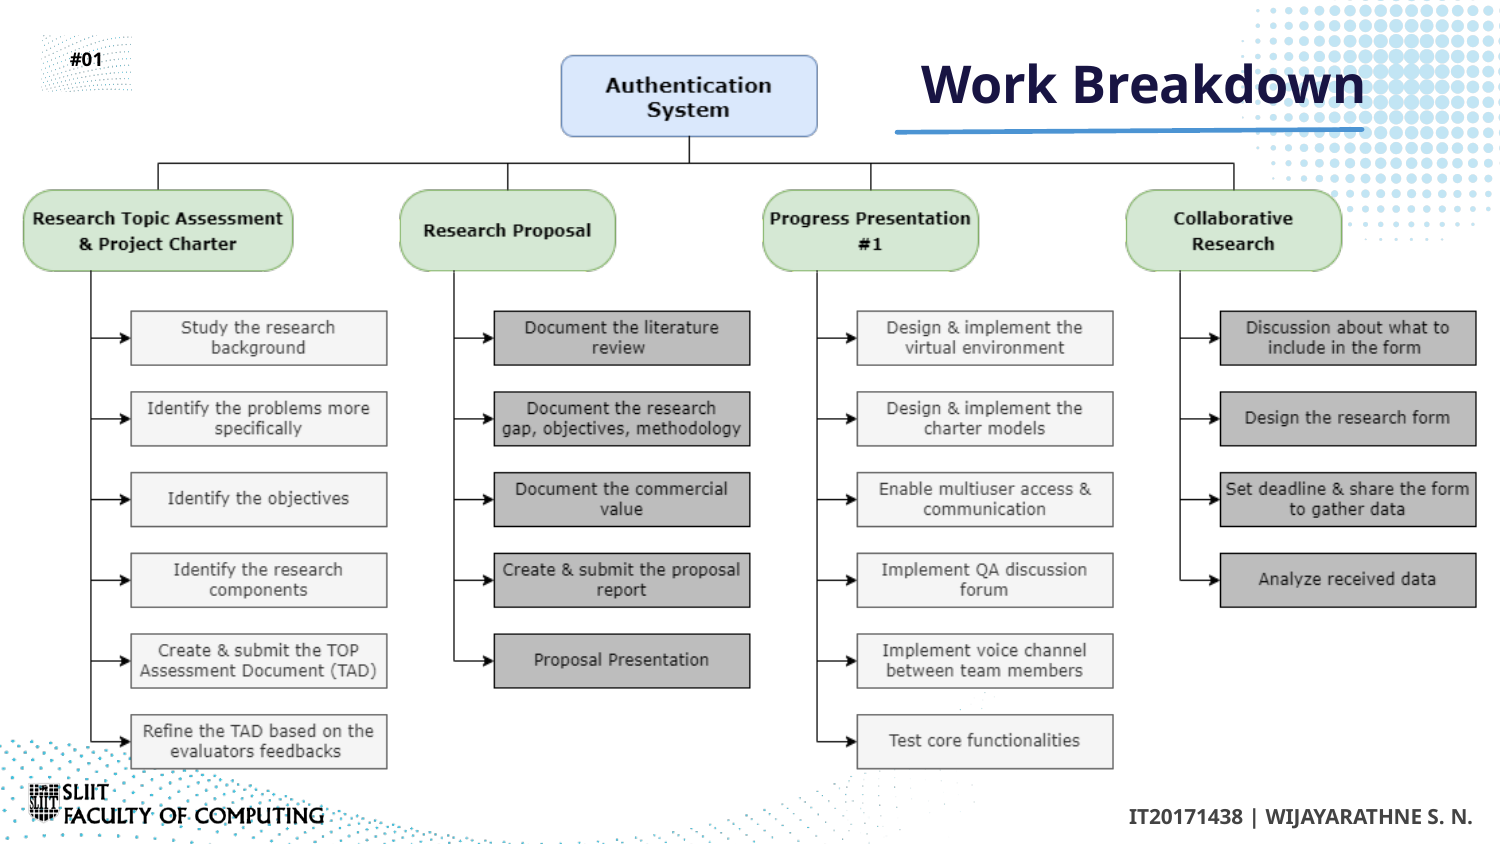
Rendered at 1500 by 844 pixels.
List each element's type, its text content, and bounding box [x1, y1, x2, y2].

picture [0, 0, 1500, 844]
text_box IT20171438 | WIJAYARATHNE S. N. [1007, 796, 1500, 841]
